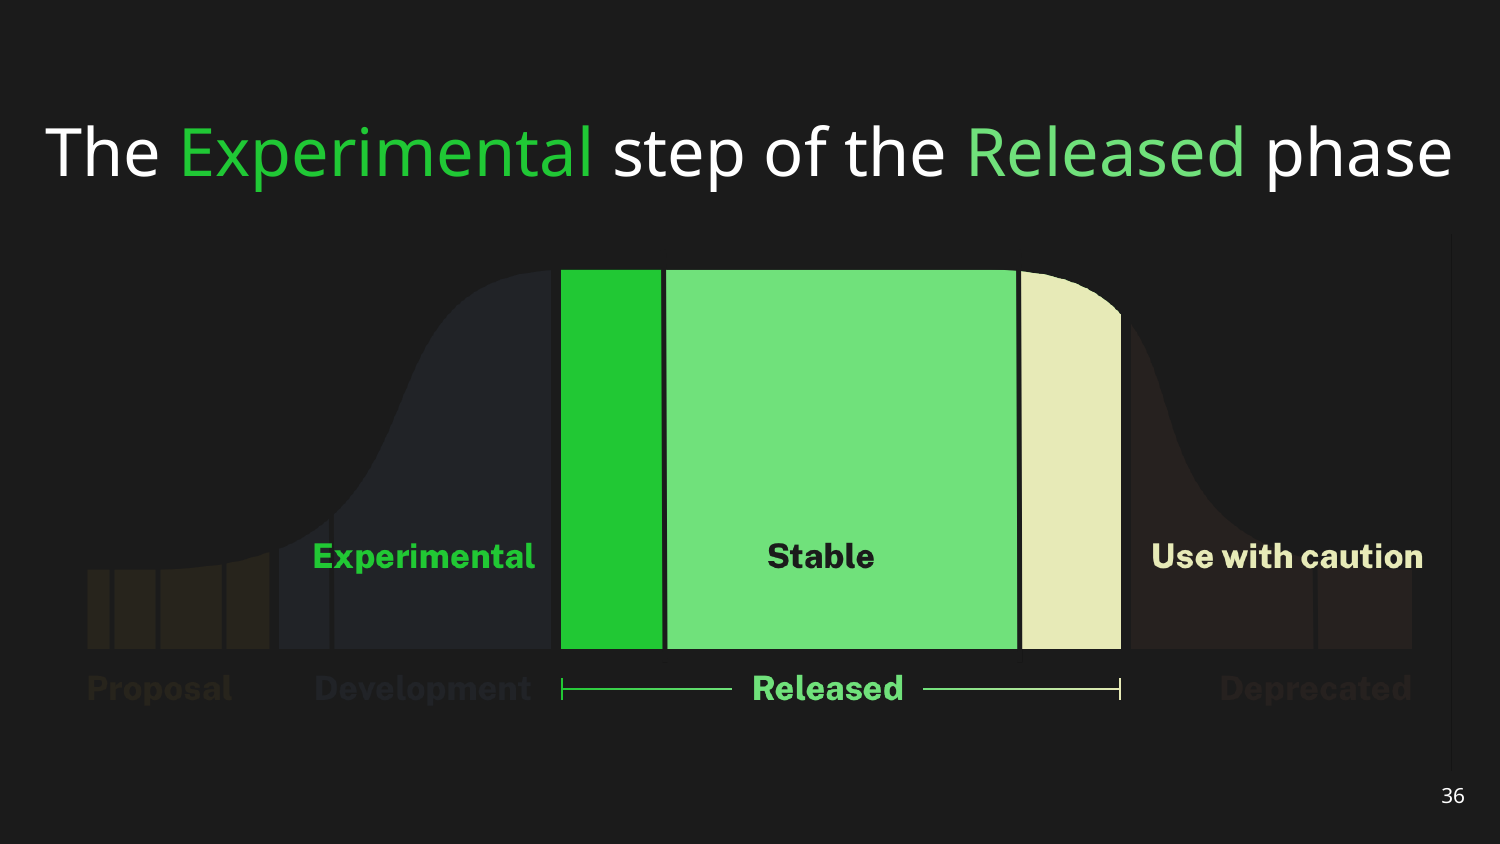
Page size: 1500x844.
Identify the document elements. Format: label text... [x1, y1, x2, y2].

title The Experimental step of the Released phase [0, 72, 1500, 233]
picture [0, 234, 1500, 844]
